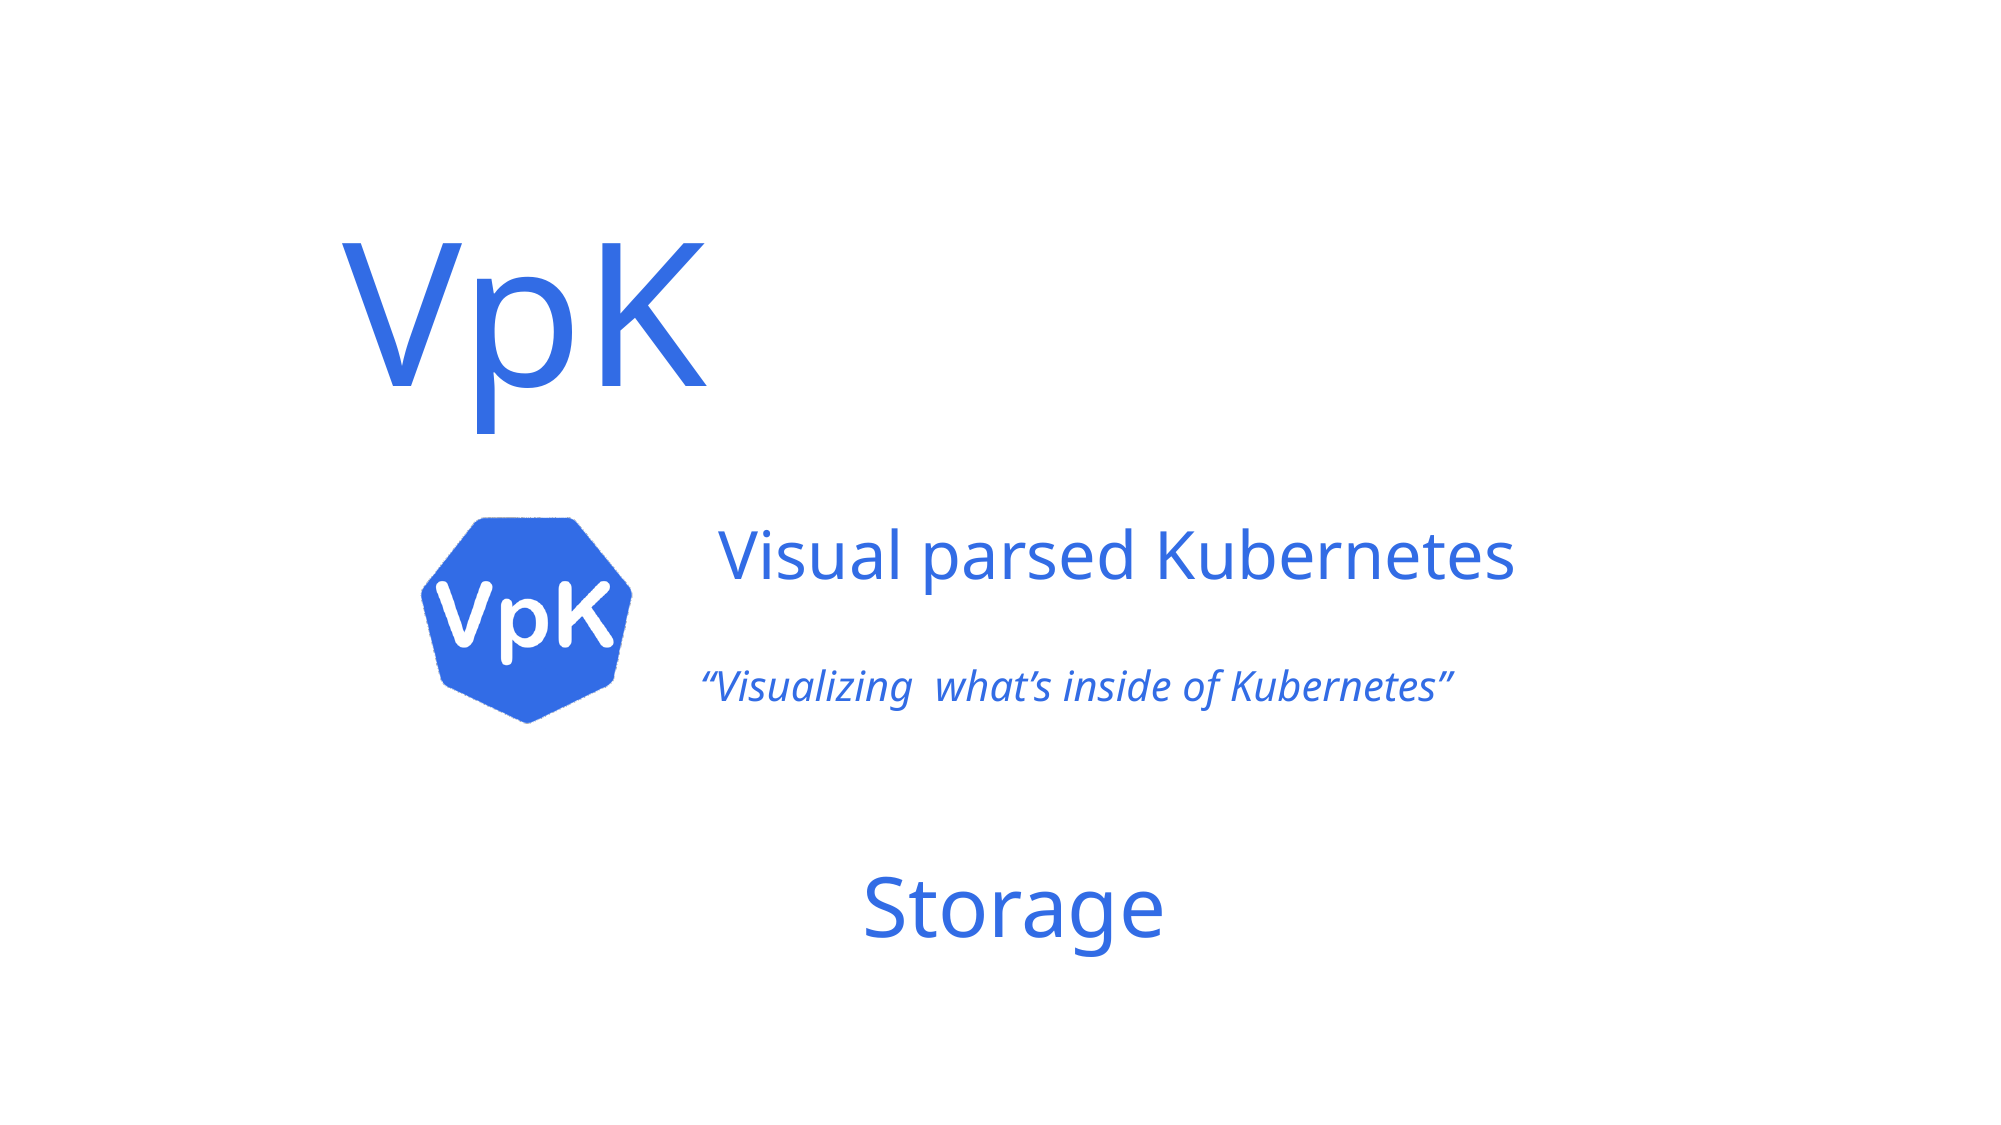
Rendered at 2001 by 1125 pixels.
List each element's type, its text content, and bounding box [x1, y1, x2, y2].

text_box Visual parsed Kubernetes [703, 496, 1745, 602]
text_box VpK [303, 213, 747, 438]
picture [411, 504, 639, 732]
text_box Storage [326, 858, 1703, 964]
text_box “Visualizing what’s inside of Kubernetes” [684, 657, 1650, 718]
